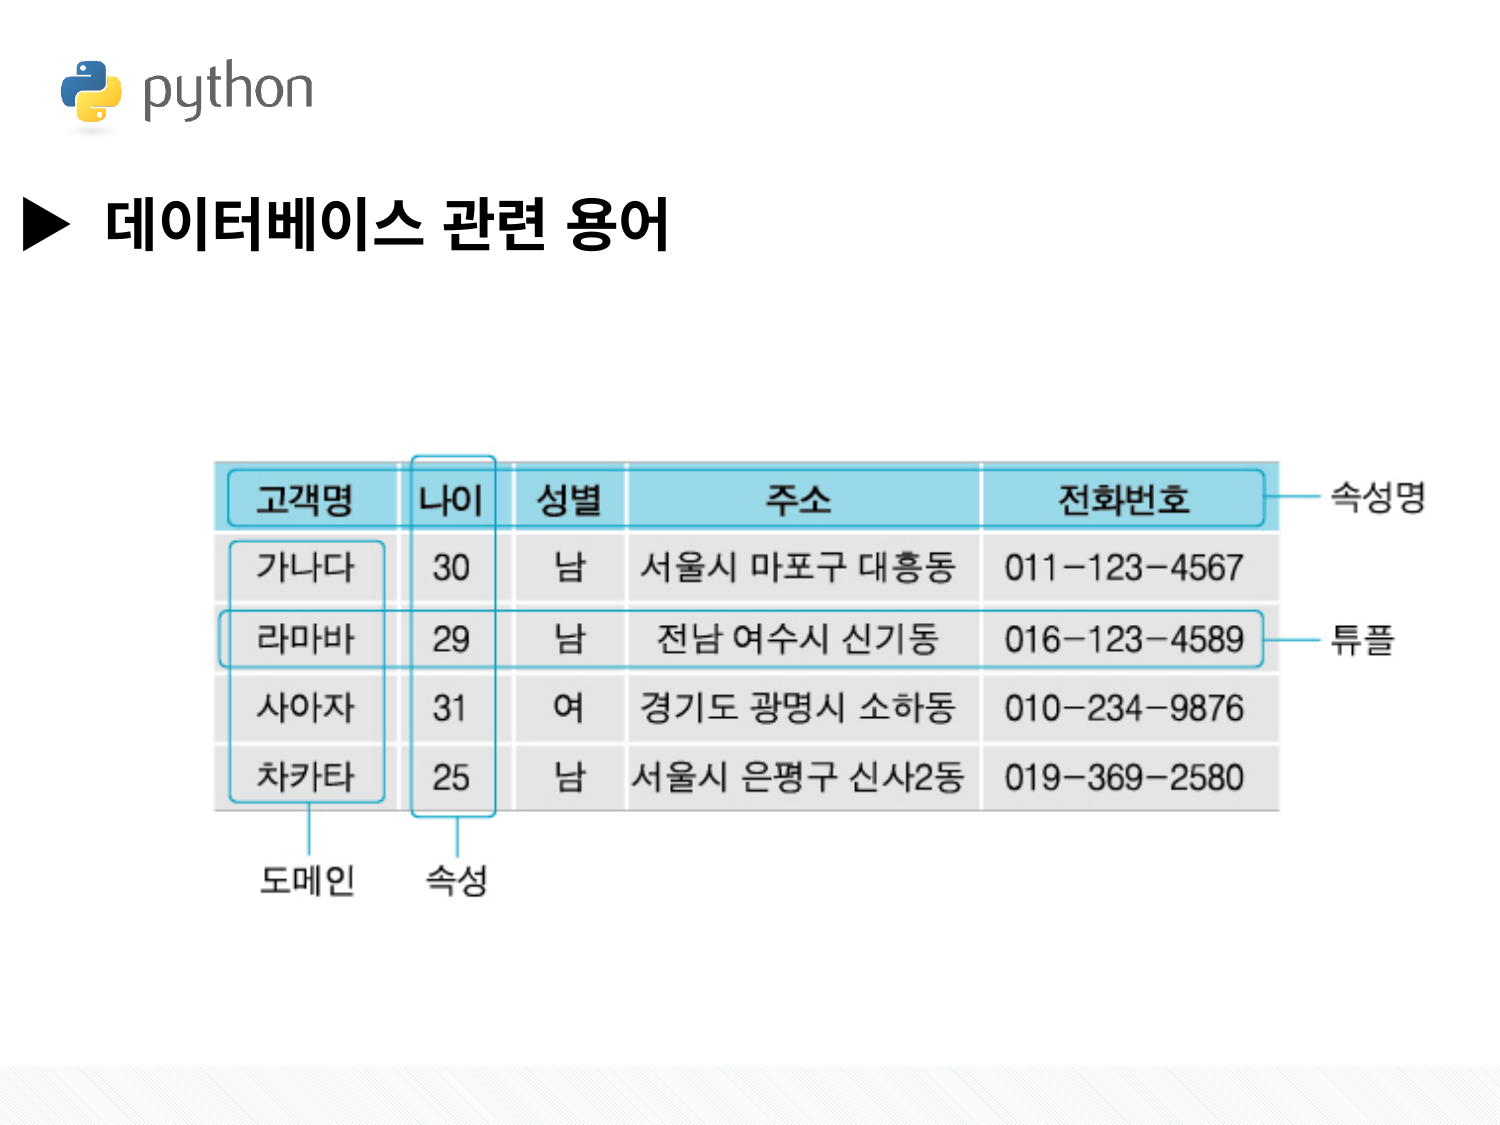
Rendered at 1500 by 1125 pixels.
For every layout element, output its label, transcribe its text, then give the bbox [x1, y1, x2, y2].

text_box [41, 266, 1459, 1125]
text_box [55, 266, 1474, 1087]
list ▶ 데이터베이스 관련 용어 [0, 180, 1500, 1043]
picture [204, 443, 1441, 909]
picture [17, 42, 349, 155]
